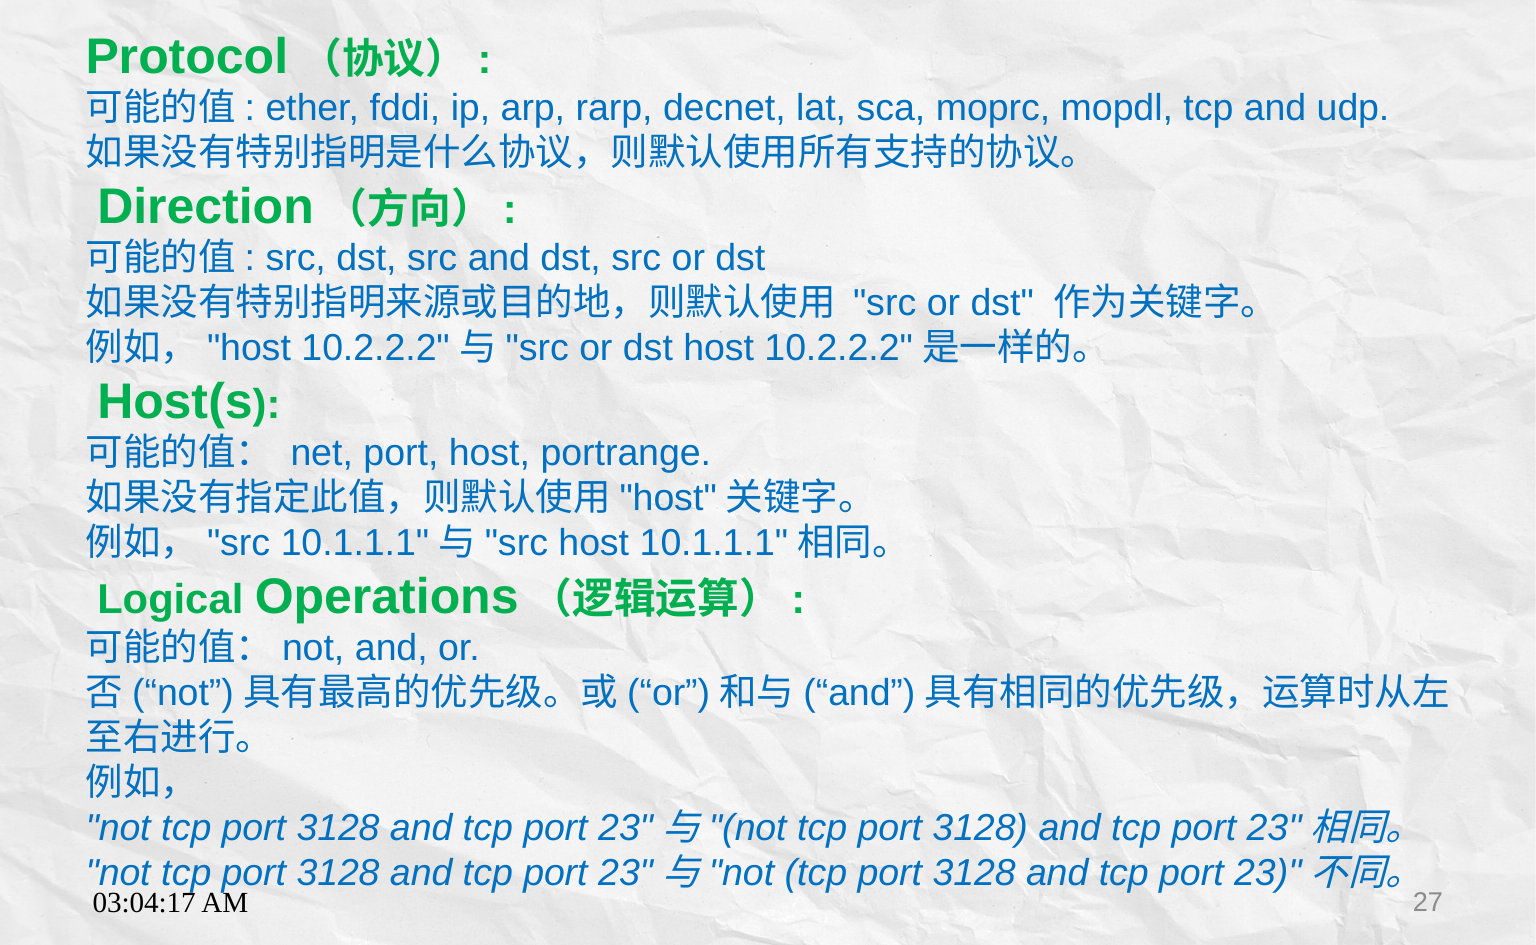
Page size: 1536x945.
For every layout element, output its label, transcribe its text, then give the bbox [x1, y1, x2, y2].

slide_number [1100, 901, 1459, 927]
text_box Protocol（协议）: 可能的值: ether, fddi, ip, arp, rarp, decnet, lat, sca, moprc, mopdl, tcp and udp. 如果没有特别指明是什么协议，则默认使用所有支持的协议。 Direction（方向）: 可能的值: src, dst, src and dst, src or dst 如果没有特别指明来源或目的地，则默认使用 "src or dst" 作为关键字。 例如，"host 10.2.2.2"与"src or dst host 10.2.2.2"是一样的。 Host(s): 可能的值： net, port, host, portrange. 如果没有指定此值，则默认使用"host"关键字。 例如，"src 10.1.1.1"与"src host 10.1.1.1"相同。 Logical Operations（逻辑运算）: 可能的值：not, and, or. 否(“not”)具有最高的优先级。或(“or”)和与(“and”)具有相同的优先级，运算时从左至右进行。 例如， "not tcp port 3128 and tcp port 23"与"(not tcp port 3128) and tcp port 23"相同。 "not tcp port 3128 and tcp port 23"与"not (tcp port 3128 and tcp port 23)"不同。 [70, 15, 1501, 901]
slide_number [76, 875, 436, 927]
picture [0, 0, 1536, 945]
